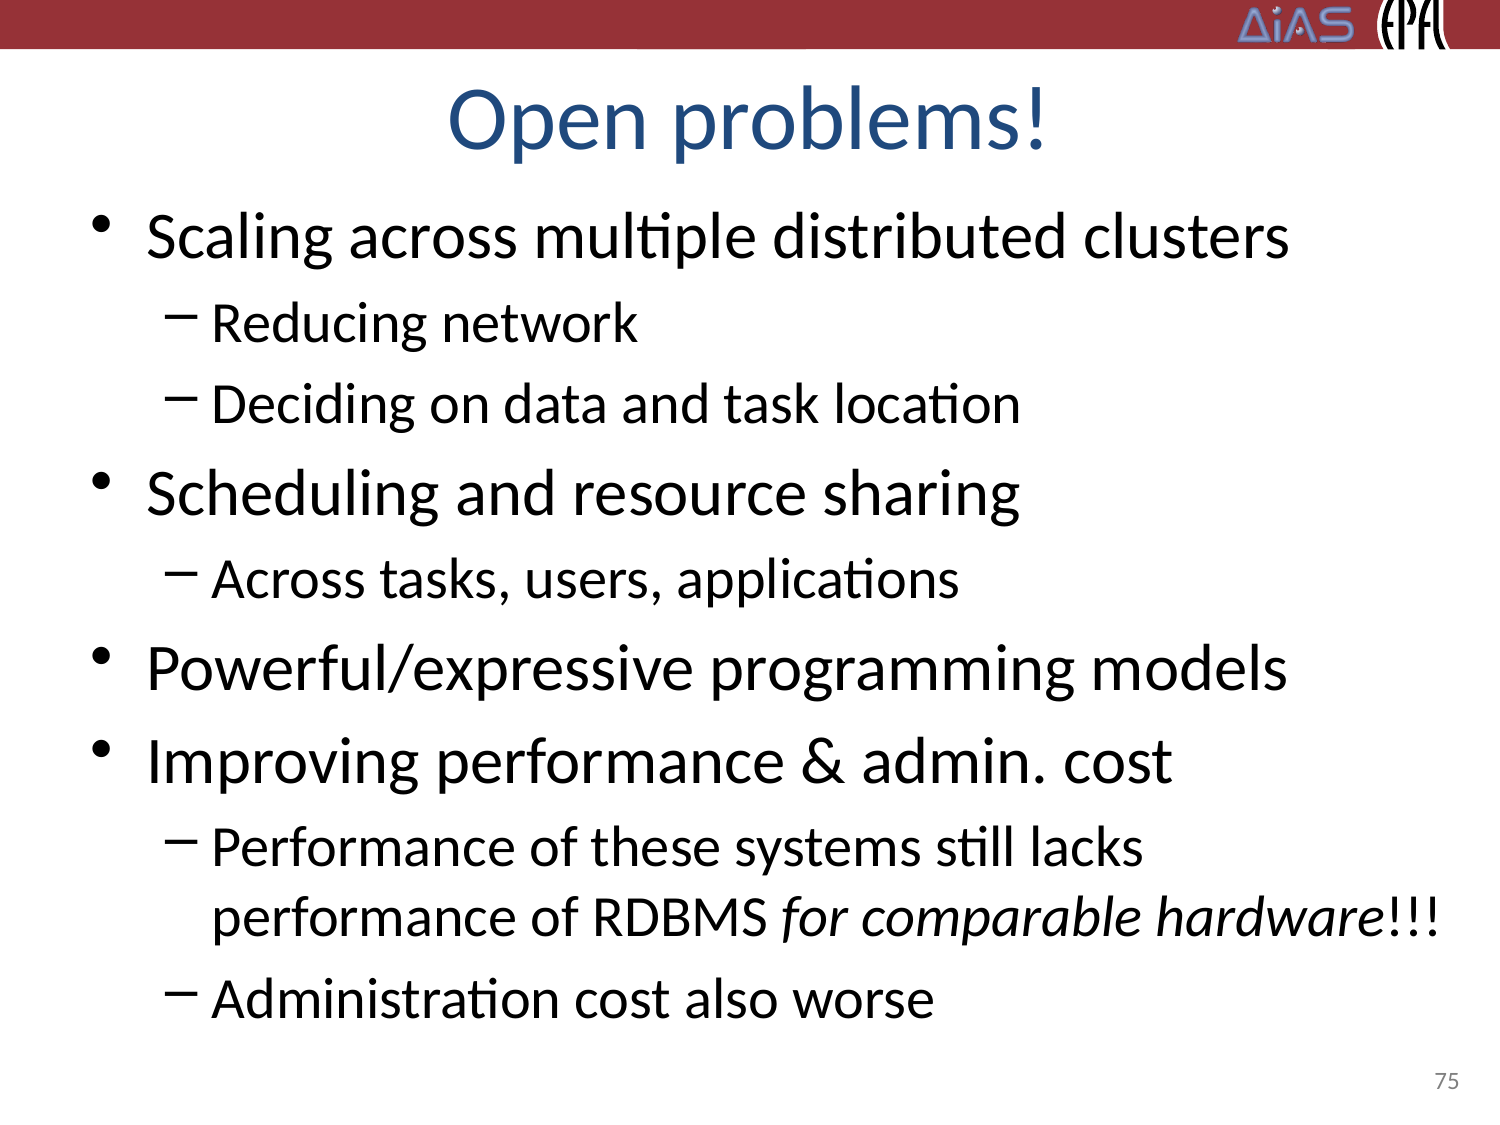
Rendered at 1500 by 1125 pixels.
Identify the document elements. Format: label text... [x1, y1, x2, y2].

slide_number 75 [1074, 1024, 1476, 1103]
title Open problems! [74, 44, 1426, 176]
picture [1234, 3, 1357, 44]
list Scaling across multiple distributed clusters Reducing network Deciding on data and task location Scheduling and resource sharing Across tasks, users, applications Powerful/expressive programming models Improving performance & admin. cost Performance of these systems still lacks performance of RDBMS for comparable hardware!!! Administration cost also worse [74, 184, 1476, 1067]
